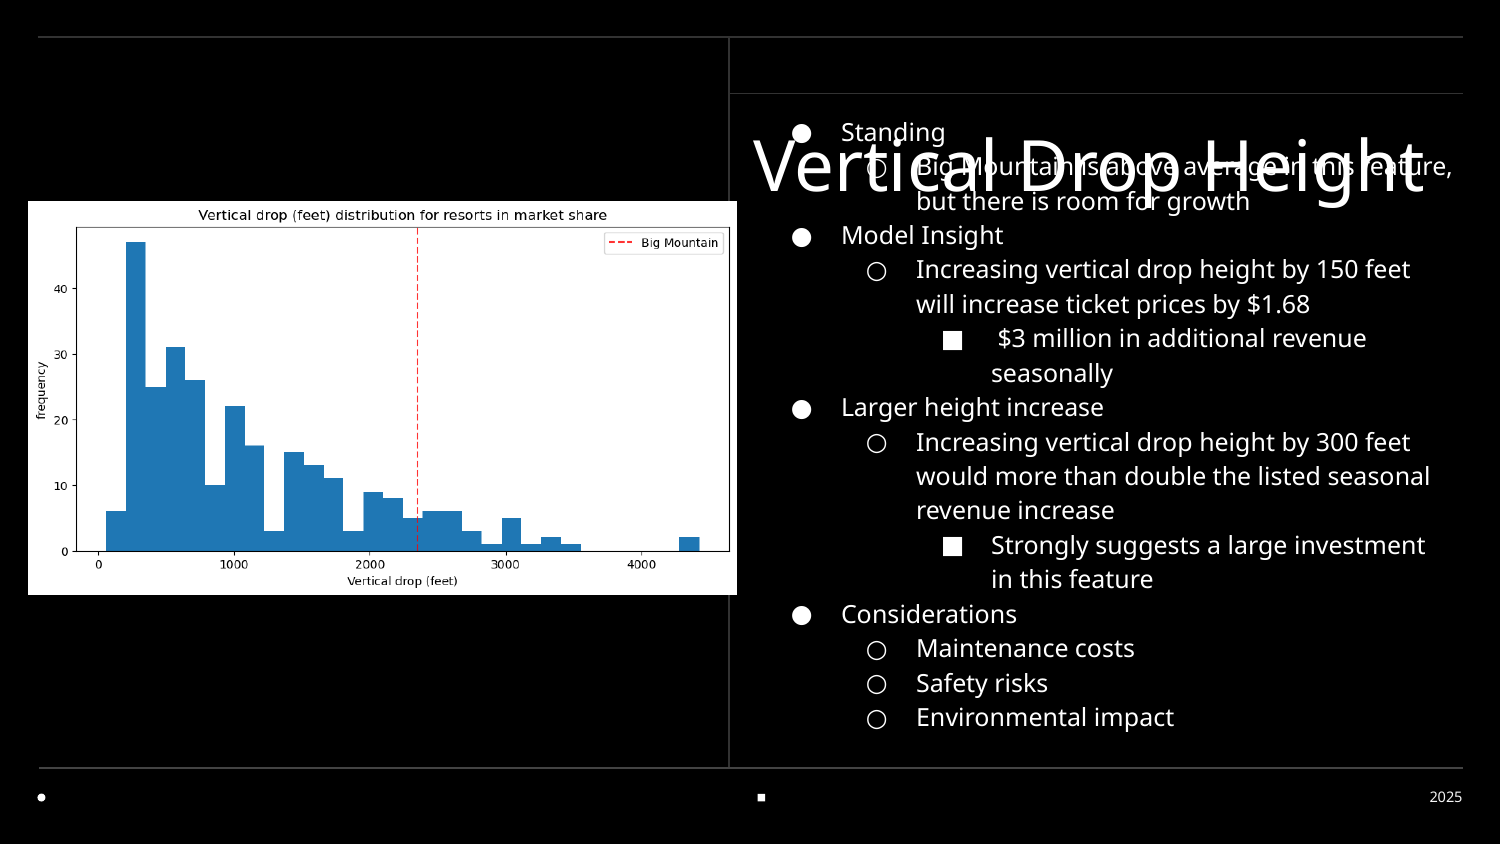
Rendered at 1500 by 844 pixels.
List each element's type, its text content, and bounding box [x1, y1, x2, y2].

title Vertical Drop Height [753, 121, 1448, 202]
list Standing Big Mountain is above average in this feature, but there is room for growth Model Insight Increasing vertical drop height by 150 feet will increase ticket prices by $1.68 $3 million in additional revenue seasonally Larger height increase Increasing vertical drop height by 300 feet would more than double the listed seasonal revenue increase Strongly suggests a large investment in this feature Considerations Maintenance costs Safety risks Environmental impact [765, 479, 1470, 747]
subtitle 2025 [1125, 768, 1463, 806]
picture [28, 201, 737, 595]
